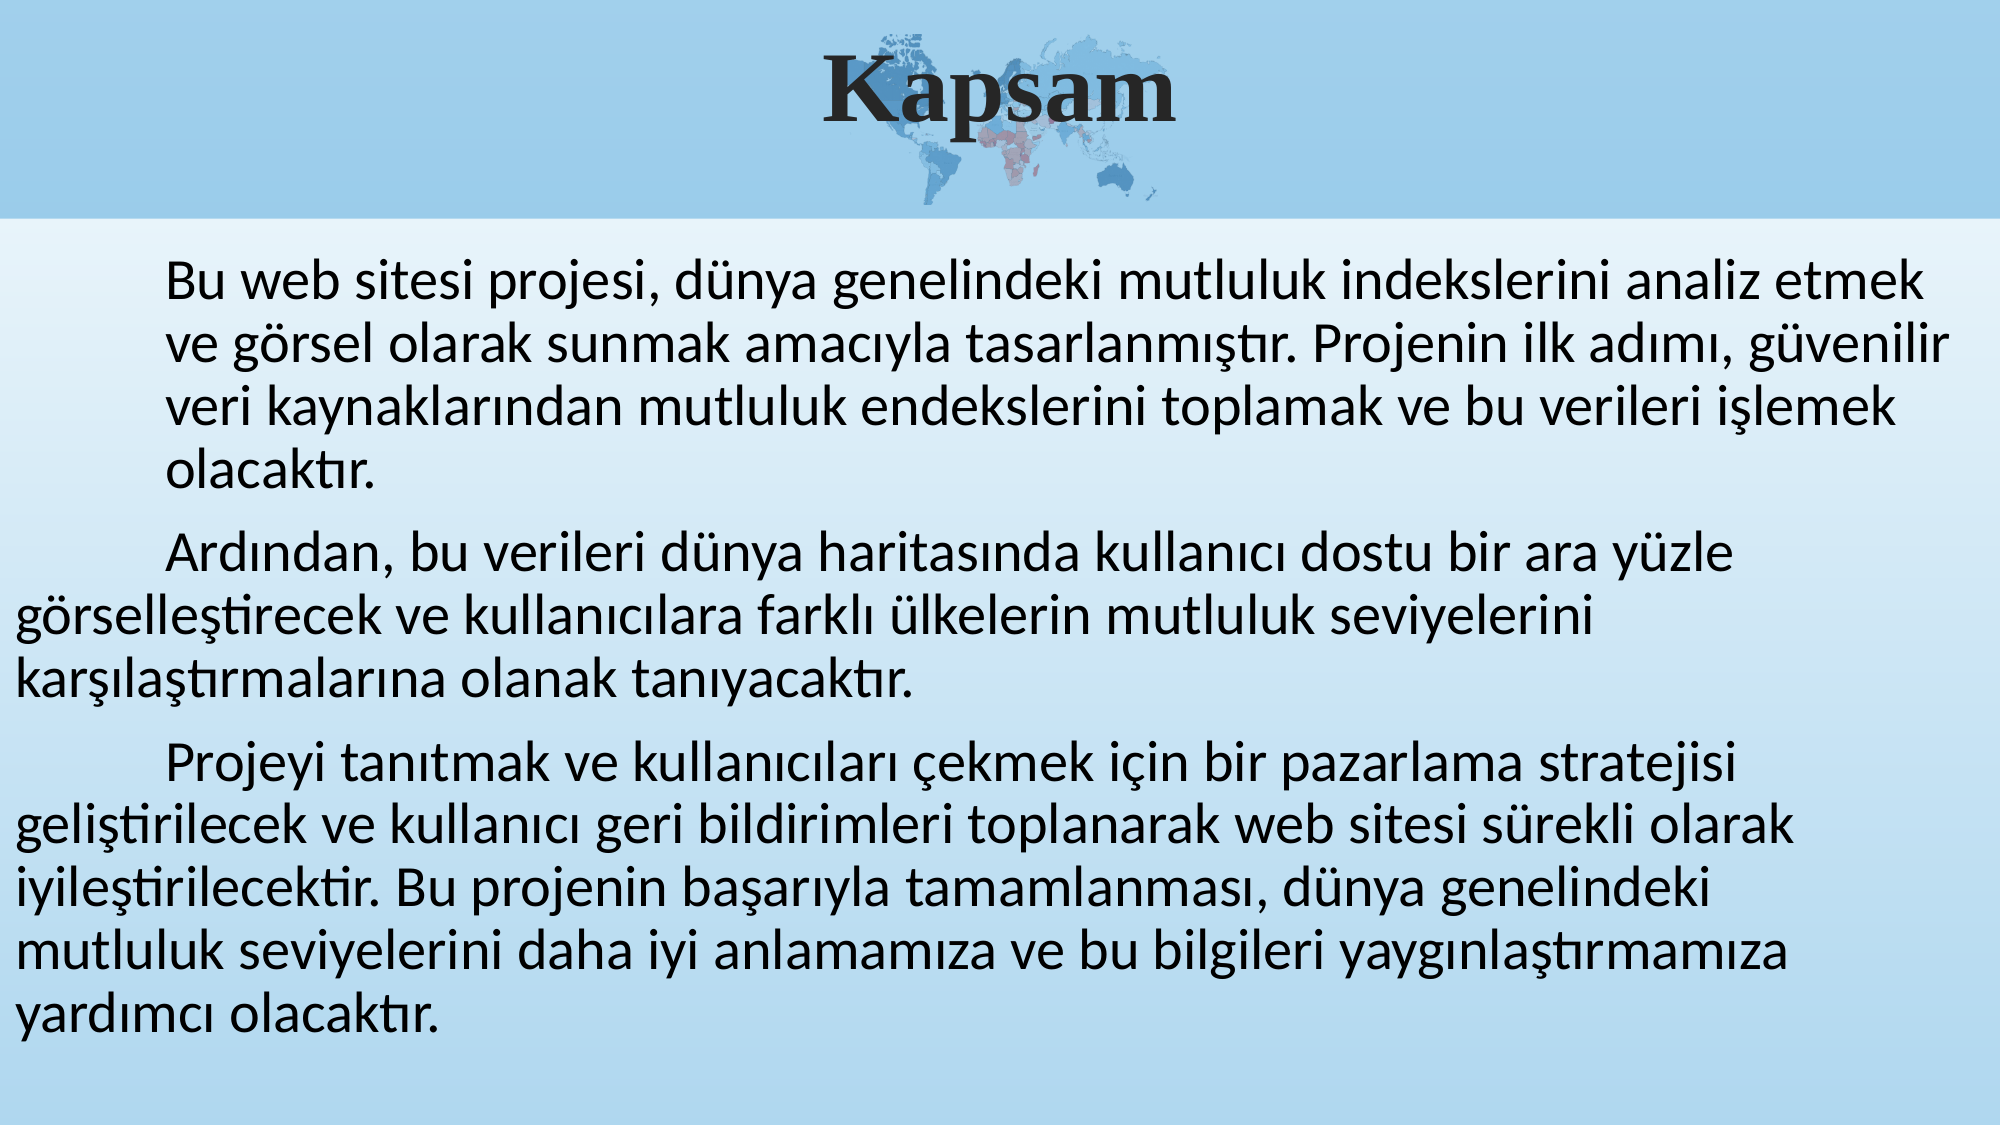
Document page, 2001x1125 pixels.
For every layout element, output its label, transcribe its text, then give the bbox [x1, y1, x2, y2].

list Bu web sitesi projesi, dünya genelindeki mutluluk indekslerini analiz etmek ve görsel olarak sunmak amacıyla tasarlanmıştır. Projenin ilk adımı, güvenilir veri kaynaklarından mutluluk endekslerini toplamak ve bu verileri işlemek olacaktır. Ardından, bu verileri dünya haritasında kullanıcı dostu bir ara yüzle görselleştirecek ve kullanıcılara farklı ülkelerin mutluluk seviyelerini karşılaştırmalarına olanak tanıyacaktır. Projeyi tanıtmak ve kullanıcıları çekmek için bir pazarlama stratejisi geliştirilecek ve kullanıcı geri bildirimleri toplanarak web sitesi sürekli olarak iyileştirilecektir. Bu projenin başarıyla tamamlanması, dünya genelindeki mutluluk seviyelerini daha iyi anlamamıza ve bu bilgileri yaygınlaştırmamıza yardımcı olacaktır. [0, 241, 1976, 1064]
picture [831, 34, 1169, 205]
title Kapsam [0, 0, 2000, 219]
